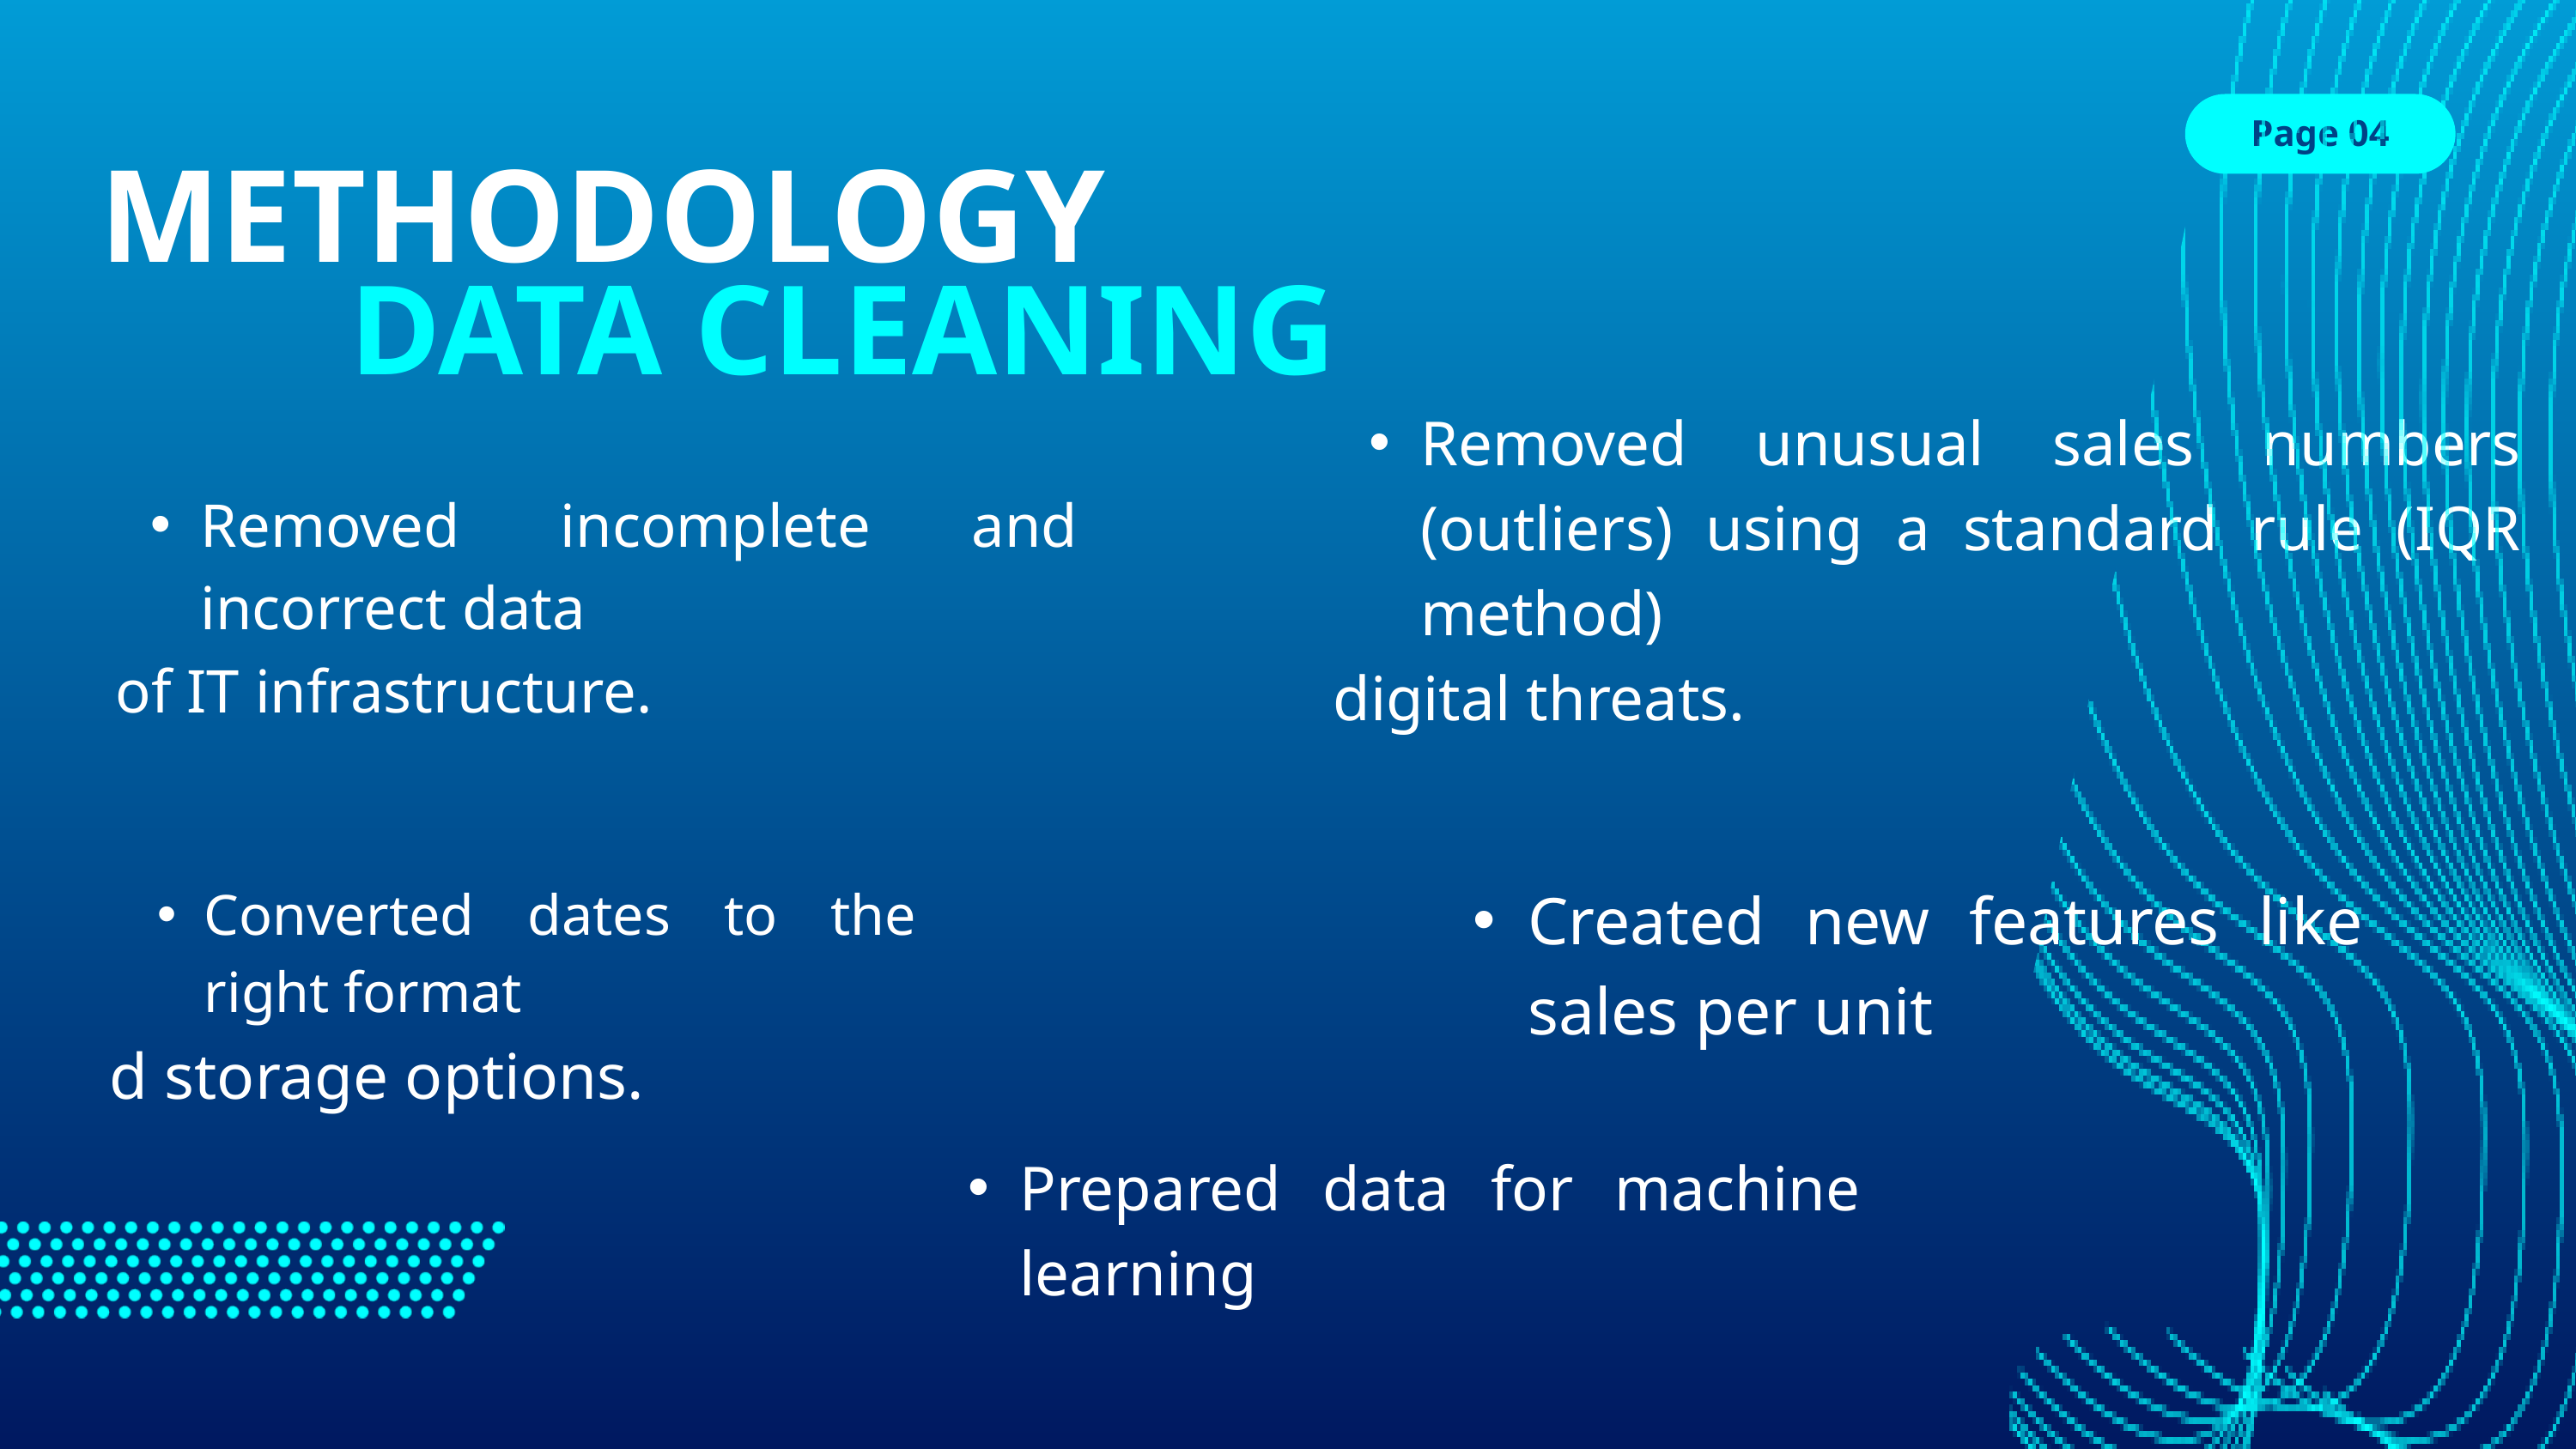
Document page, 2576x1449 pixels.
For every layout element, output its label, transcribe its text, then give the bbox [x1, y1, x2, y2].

text_box Converted dates to the right format d storage options. [109, 868, 917, 1112]
text_box Created new features like sales per unit [1418, 867, 2363, 1138]
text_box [2184, 94, 2456, 174]
text_box Removed incomplete and incorrect data of IT infrastructure. [100, 393, 1078, 724]
text_box [1936, 0, 2576, 1449]
text_box Removed unusual sales numbers (outliers) using a standard rule (IQR method) digital threats. [1317, 392, 2151, 733]
text_box METHODOLOGY [100, 134, 1901, 288]
text_box DATA CLEANING [349, 251, 1936, 400]
text_box Prepared data for machine learning [916, 1137, 1862, 1398]
text_box [0, 1222, 505, 1319]
